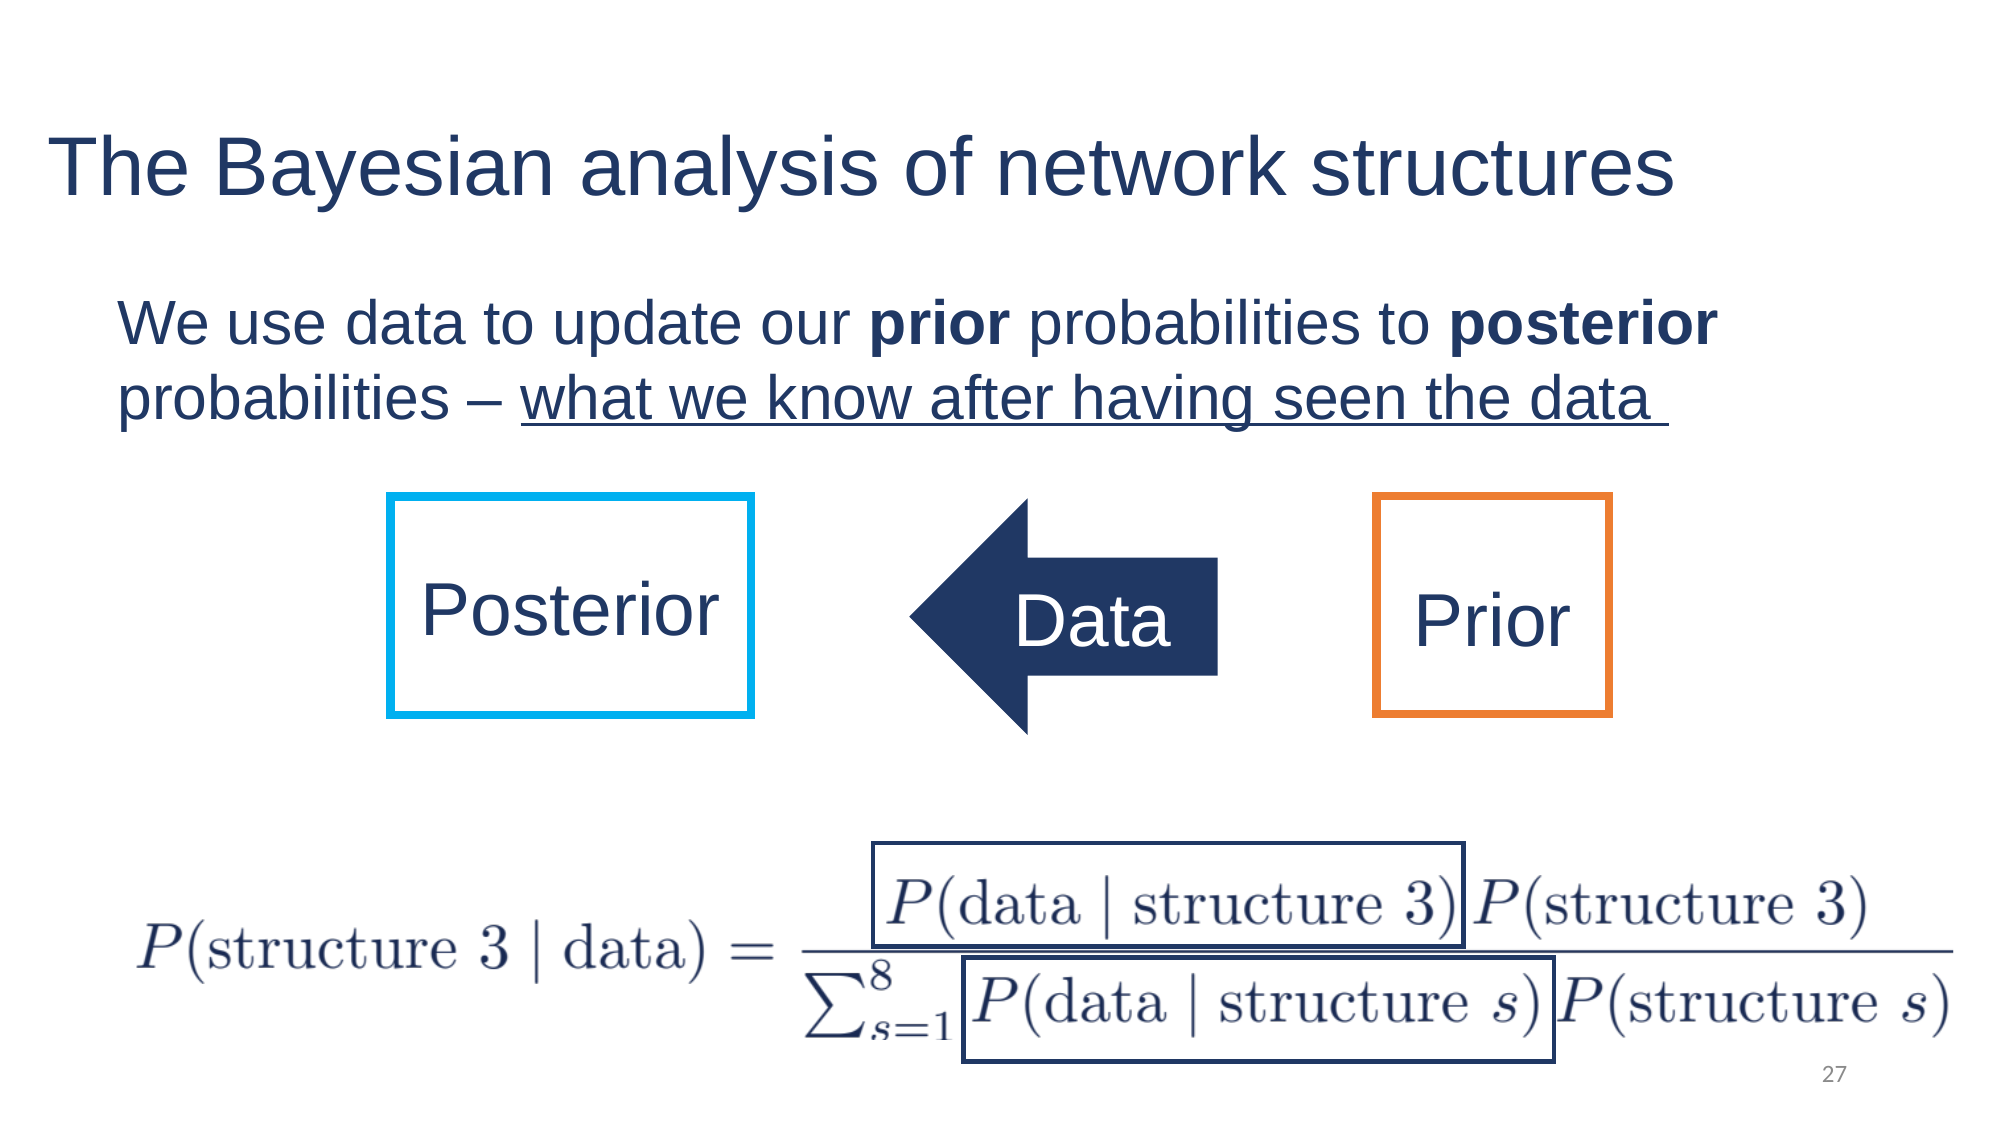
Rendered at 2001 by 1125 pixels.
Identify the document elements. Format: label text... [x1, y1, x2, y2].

text_box We use data to update our prior probabilities to posterior probabilities – what we know after having seen the data [102, 274, 1863, 515]
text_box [390, 495, 1610, 733]
slide_number 27 [1412, 1042, 1863, 1103]
text_box [961, 1040, 1412, 1064]
text_box [871, 841, 1466, 874]
picture [136, 874, 1954, 1040]
title The Bayesian analysis of network structures [32, 59, 1863, 278]
